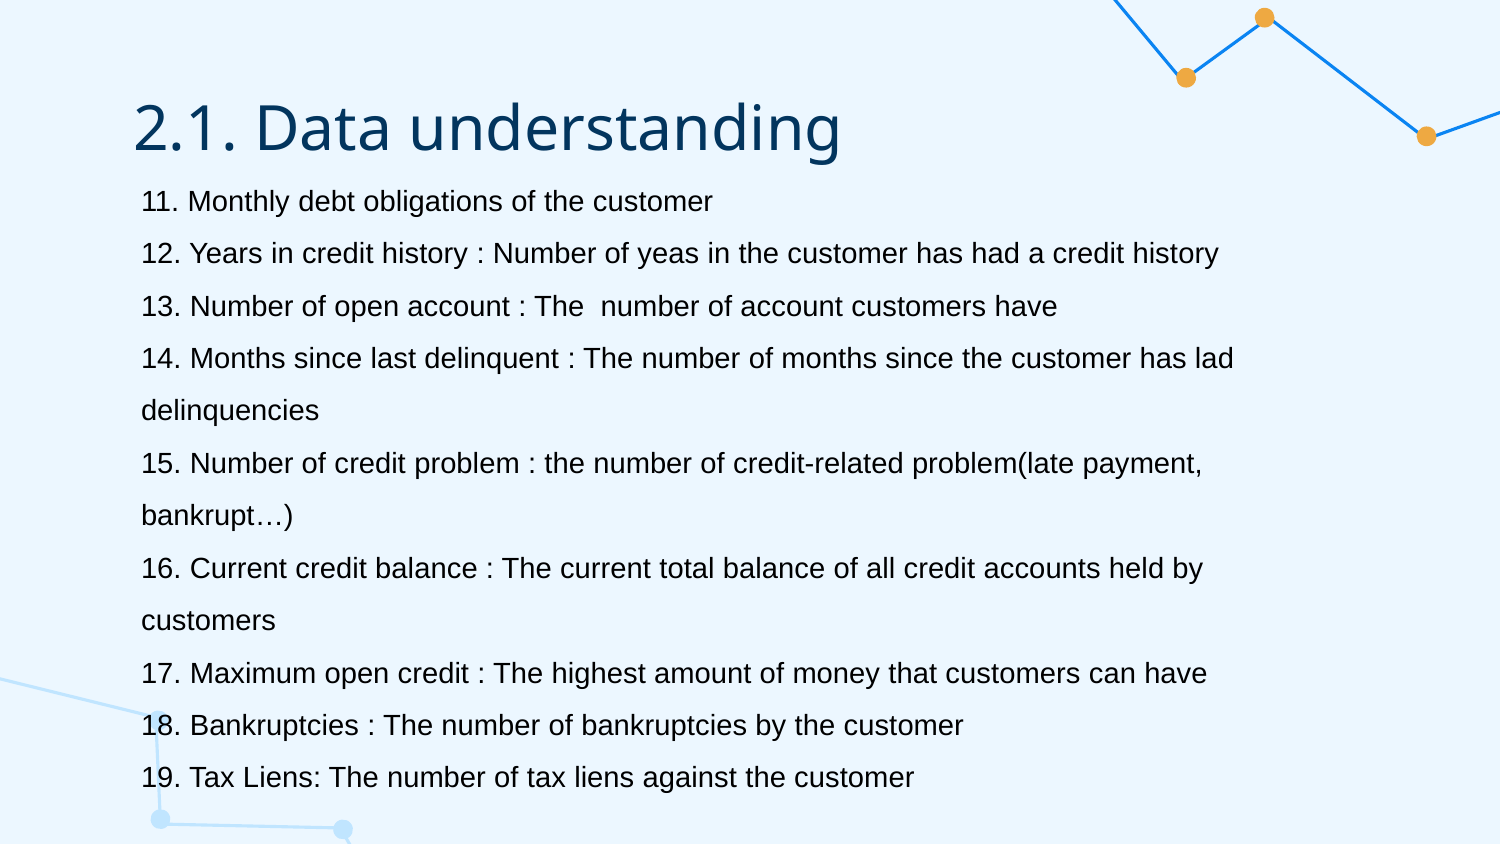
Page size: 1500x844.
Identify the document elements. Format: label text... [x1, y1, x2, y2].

title 2.1. Data understanding [118, 72, 1382, 167]
text_box 11. Monthly debt obligations of the customer 12. Years in credit history : Number of yeas in the customer has had a credit history 13. Number of open account : The number of account customers have 14. Months since last delinquent : The number of months since the customer has lad delinquencies 15. Number of credit problem : the number of credit-related problem(late payment, bankrupt…) 16. Current credit balance : The current total balance of all credit accounts held by customers 17. Maximum open credit : The highest amount of money that customers can have 18. Bankruptcies : The number of bankruptcies by the customer 19. Tax Liens: The number of tax liens against the customer [126, 157, 1317, 802]
